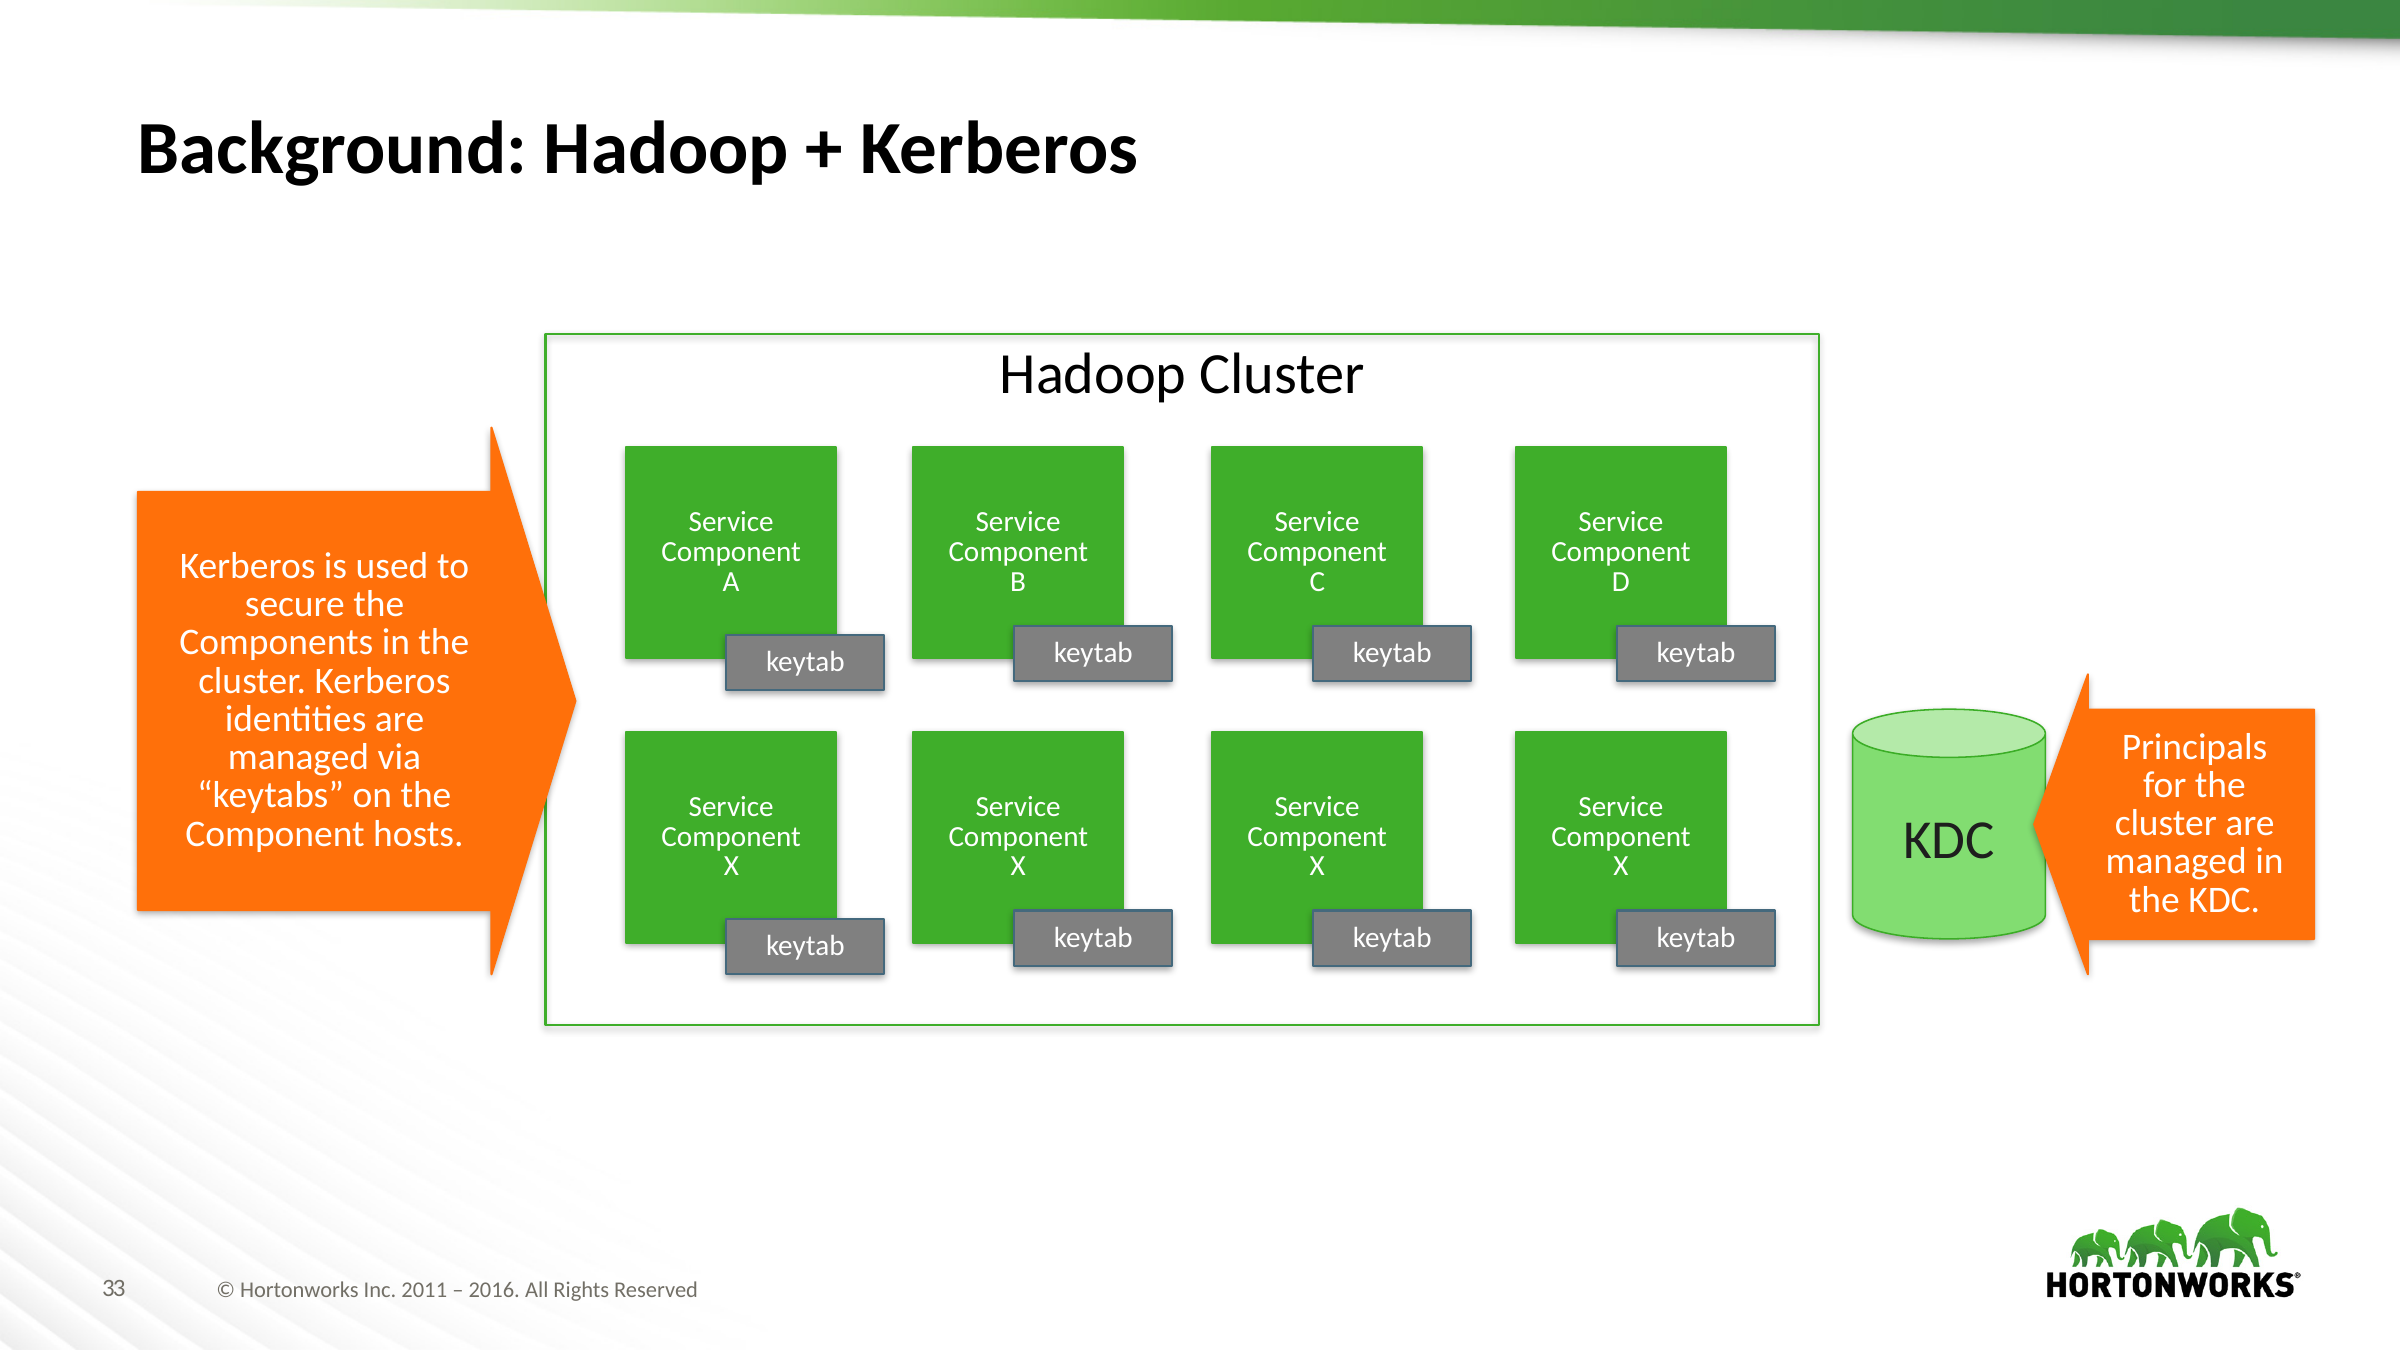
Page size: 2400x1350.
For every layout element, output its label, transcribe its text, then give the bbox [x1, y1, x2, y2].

text_box KDC [1851, 708, 2047, 940]
text_box Service Component X [912, 731, 1124, 943]
picture [0, 0, 2400, 1350]
text_box Service Component C [1211, 446, 1423, 659]
text_box keytab [1013, 625, 1173, 682]
text_box keytab [725, 634, 885, 691]
text_box [545, 406, 1820, 1026]
text_box keytab [725, 918, 885, 975]
text_box Principals for the cluster are managed in the KDC. [2033, 673, 2315, 976]
text_box Service Component D [1515, 446, 1727, 659]
title Background: Hadoop + Kerberos [138, 111, 2298, 189]
table_cell Skip all Slave Component failures [1854, 710, 2044, 756]
text_box Service Component X [1515, 731, 1727, 943]
text_box [545, 333, 1820, 346]
text_box Hadoop Cluster [545, 346, 1820, 406]
text_box keytab [1013, 910, 1173, 966]
text_box Kerberos is used to secure the Components in the cluster. Kerberos identities are managed via “keytabs” on the Component hosts. [137, 426, 577, 976]
text_box keytab [1312, 910, 1472, 966]
text_box keytab [1616, 910, 1776, 966]
text_box keytab [1312, 625, 1472, 682]
text_box Service Component X [625, 731, 837, 943]
text_box keytab [1616, 625, 1776, 682]
text_box Service Component X [1211, 731, 1423, 943]
